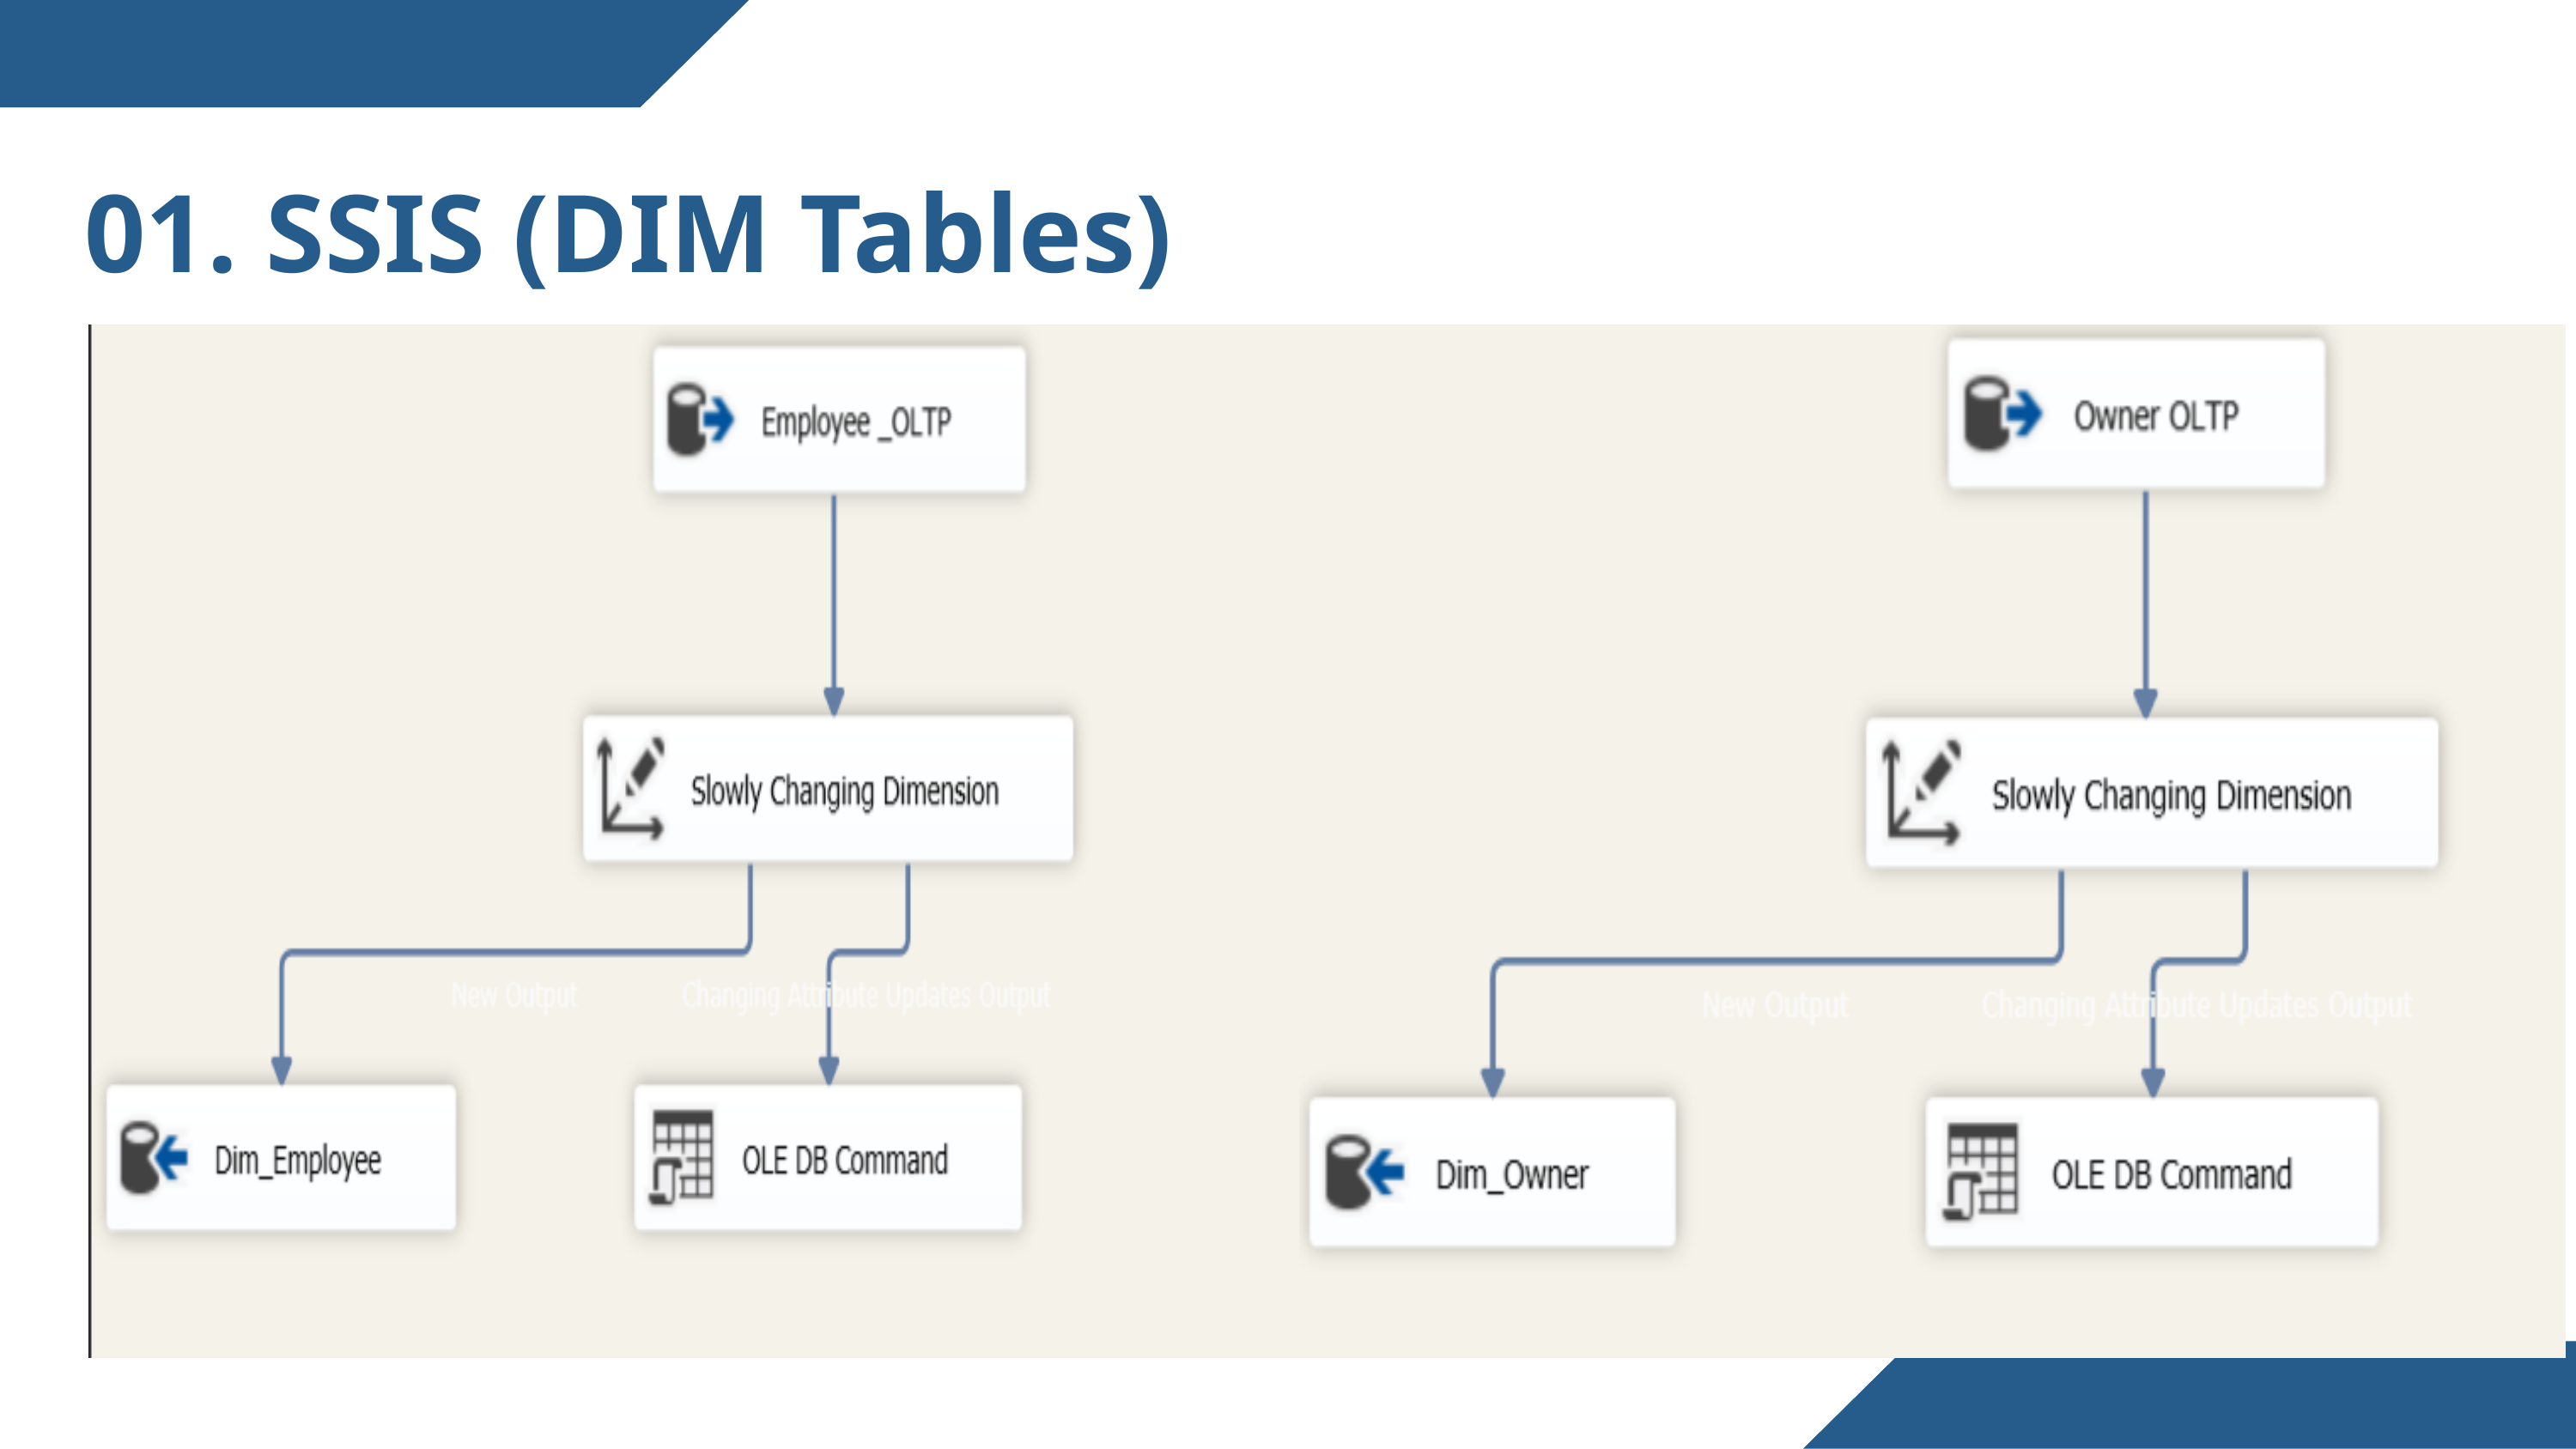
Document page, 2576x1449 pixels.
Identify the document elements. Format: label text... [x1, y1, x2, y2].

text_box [1802, 1341, 2576, 1449]
picture [88, 324, 2566, 1358]
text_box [0, 0, 750, 108]
text_box 01. SSIS (DIM Tables) [84, 155, 1278, 328]
